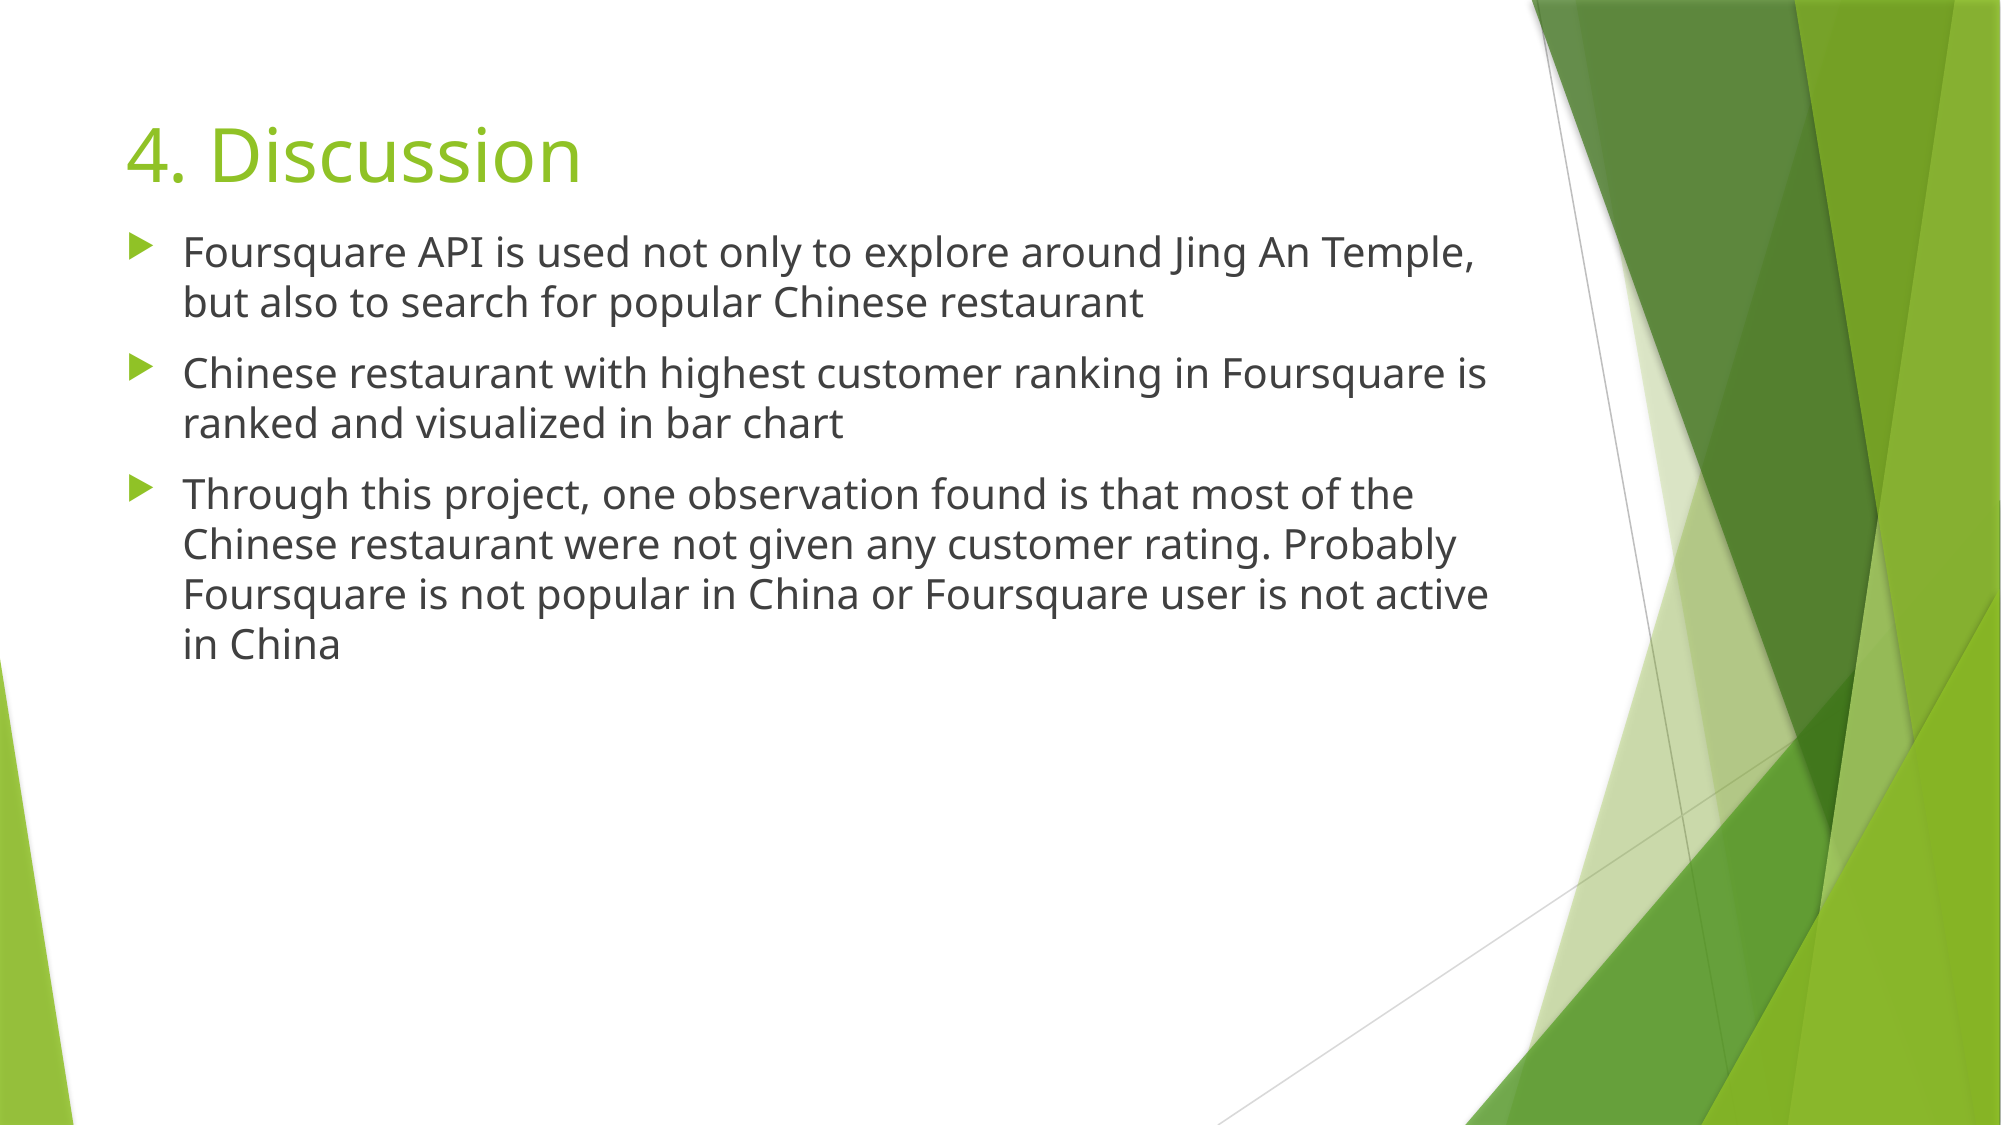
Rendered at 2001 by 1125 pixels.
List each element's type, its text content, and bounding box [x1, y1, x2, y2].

list Foursquare API is used not only to explore around Jing An Temple, but also to search for popular Chinese restaurant Chinese restaurant with highest customer ranking in Foursquare is ranked and visualized in bar chart Through this project, one observation found is that most of the Chinese restaurant were not given any customer rating. Probably Foursquare is not popular in China or Foursquare user is not active in China [111, 218, 1522, 991]
title 4. Discussion [111, 99, 1522, 218]
